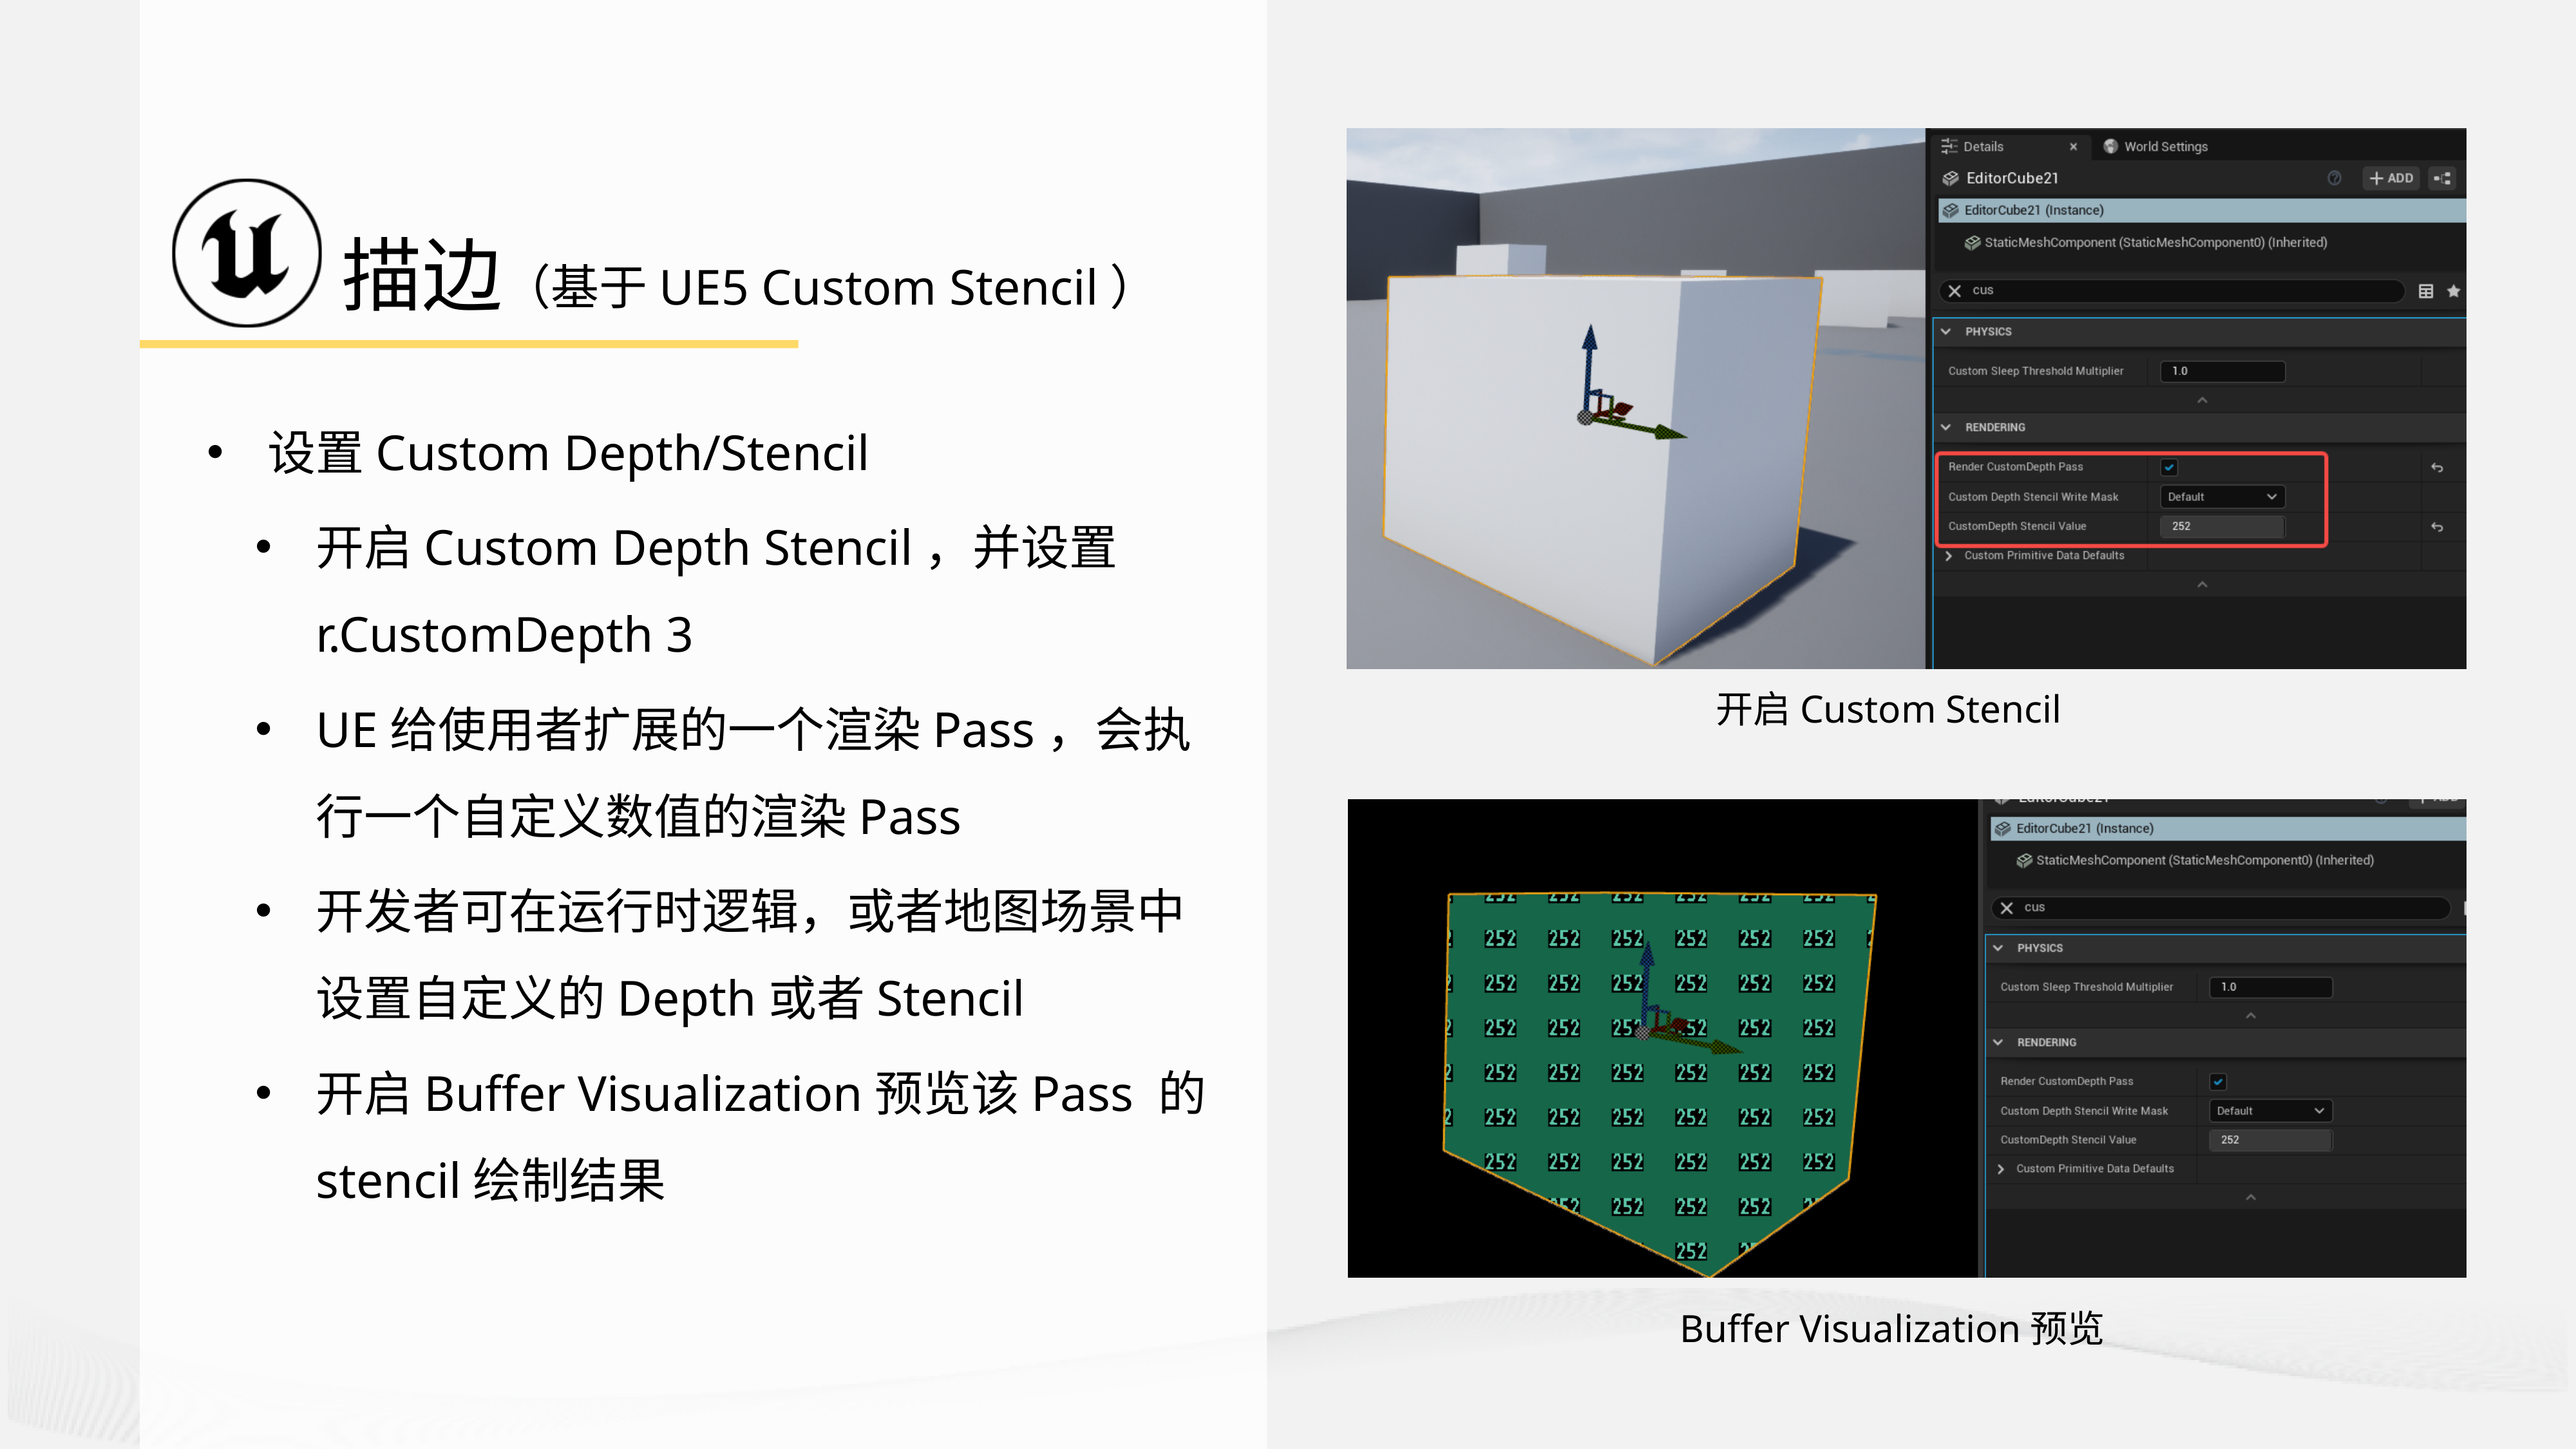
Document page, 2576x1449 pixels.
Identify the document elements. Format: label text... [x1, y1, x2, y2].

text_box Buffer Visualization预览 [1674, 1300, 2111, 1356]
picture [1347, 128, 2467, 669]
text_box 开启Custom Stencil [1710, 679, 2067, 736]
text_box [139, 0, 1267, 1449]
picture [1348, 799, 2467, 1278]
picture [170, 176, 323, 330]
